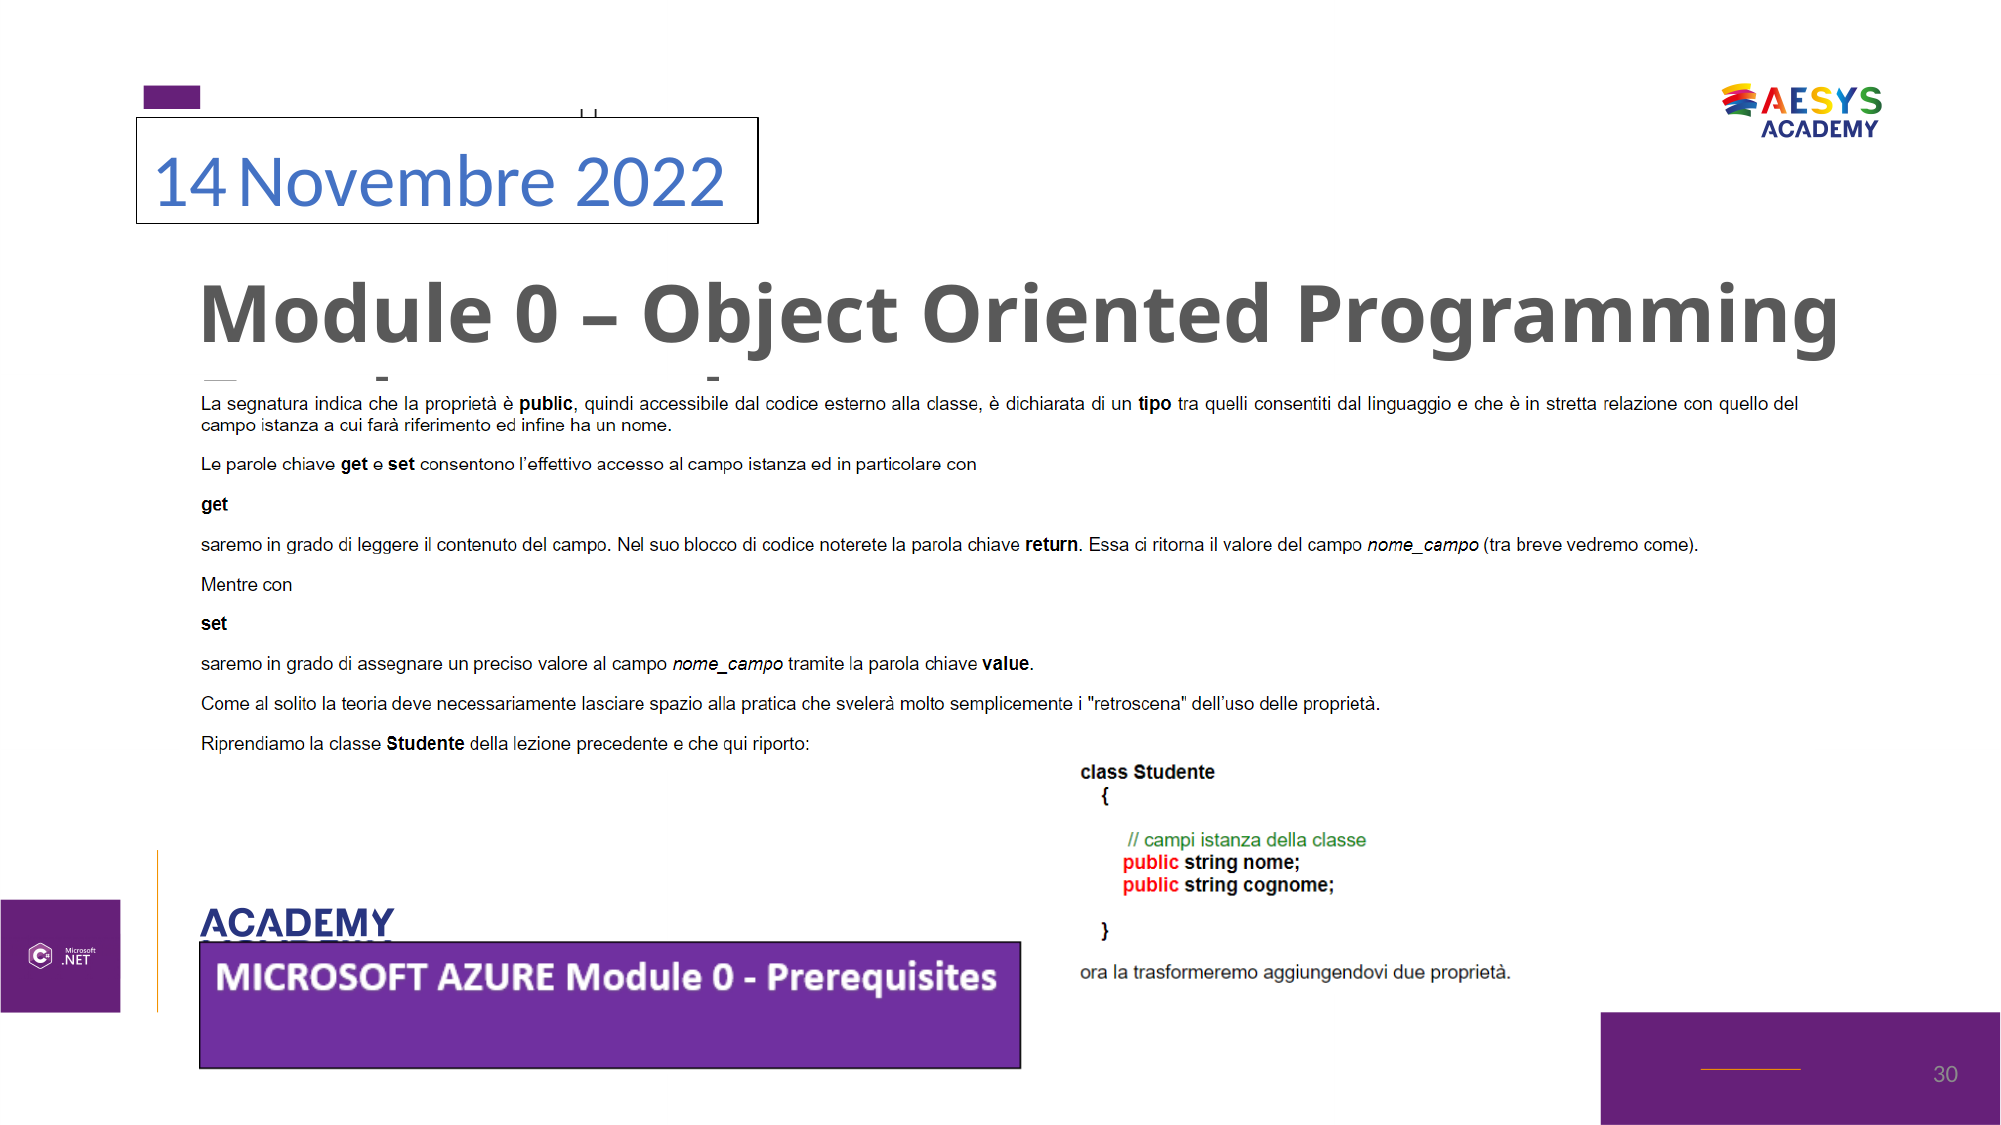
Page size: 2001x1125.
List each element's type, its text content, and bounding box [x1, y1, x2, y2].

slide_number 30 [1412, 1042, 1974, 1102]
text_box 14 Novembre 2022 [136, 117, 758, 224]
text_box Module 0 – Object Oriented Programming Fundamentals [182, 255, 1943, 461]
picture [0, 0, 2001, 1125]
